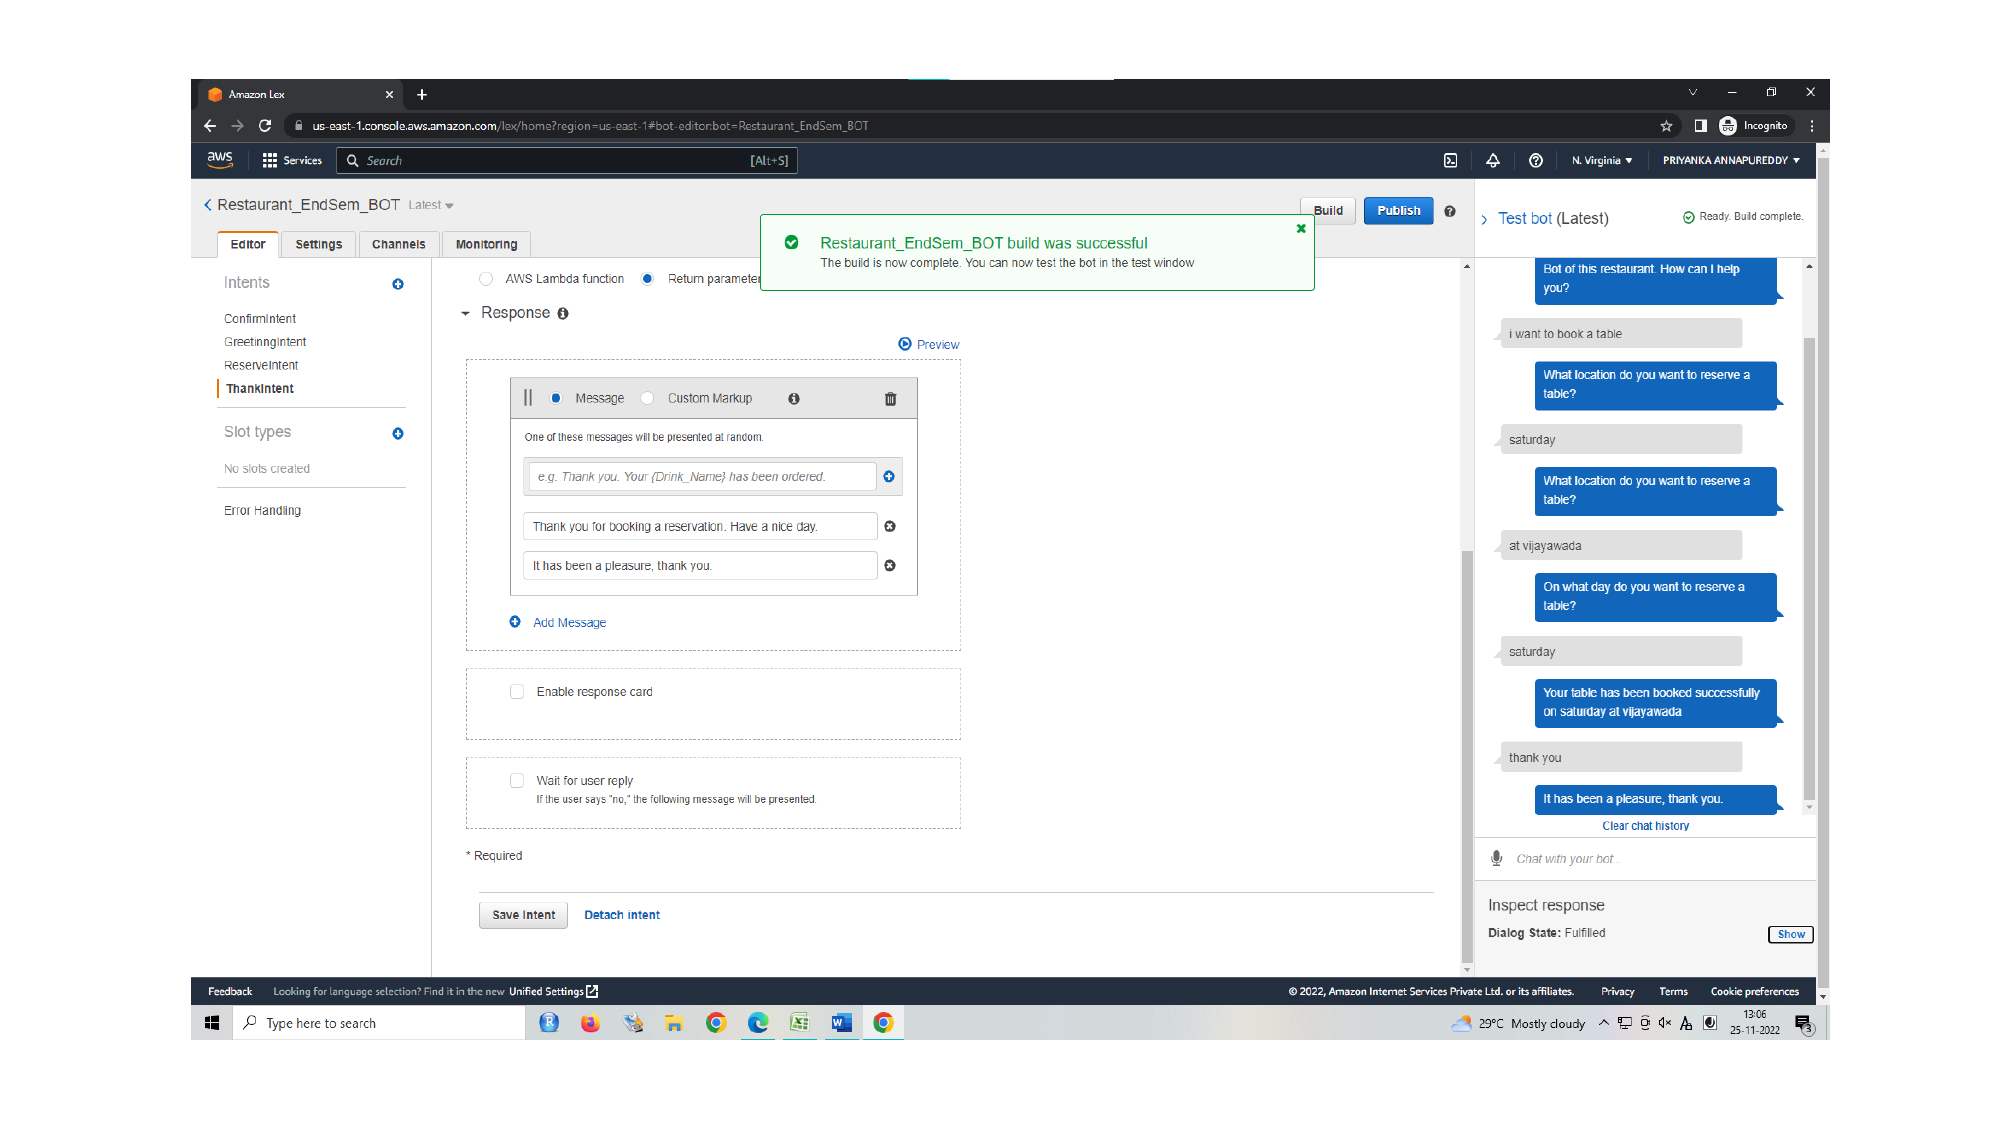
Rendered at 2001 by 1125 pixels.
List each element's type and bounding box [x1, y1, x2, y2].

picture [191, 79, 1831, 1041]
